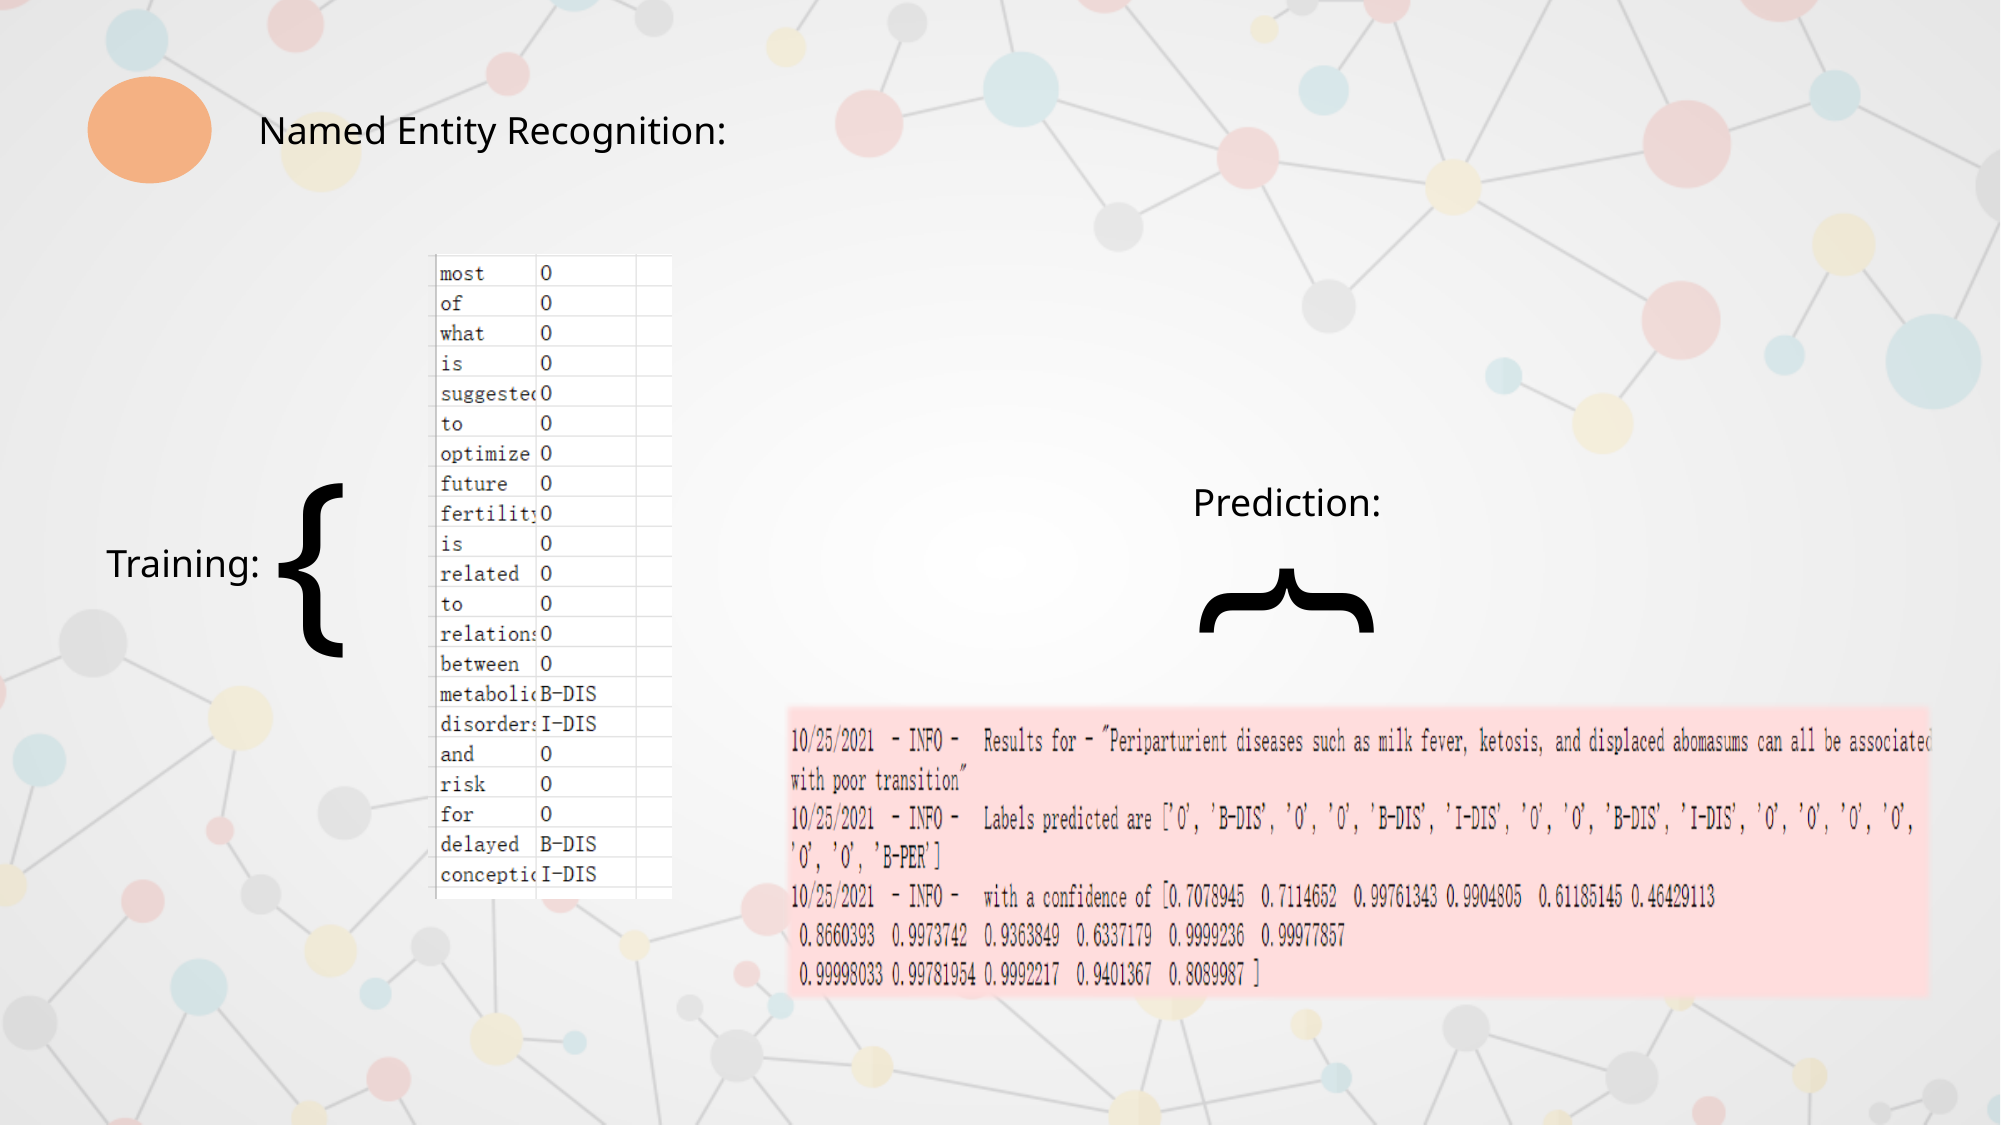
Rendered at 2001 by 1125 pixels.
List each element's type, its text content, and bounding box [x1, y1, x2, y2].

text_box [86, 75, 213, 185]
text_box Prediction: [1177, 471, 1411, 532]
text_box Named Entity Recognition: [243, 99, 750, 160]
text_box Training: [91, 532, 297, 592]
text_box { [1183, 548, 1439, 687]
text_box { [258, 419, 398, 674]
picture [0, 0, 2001, 1125]
